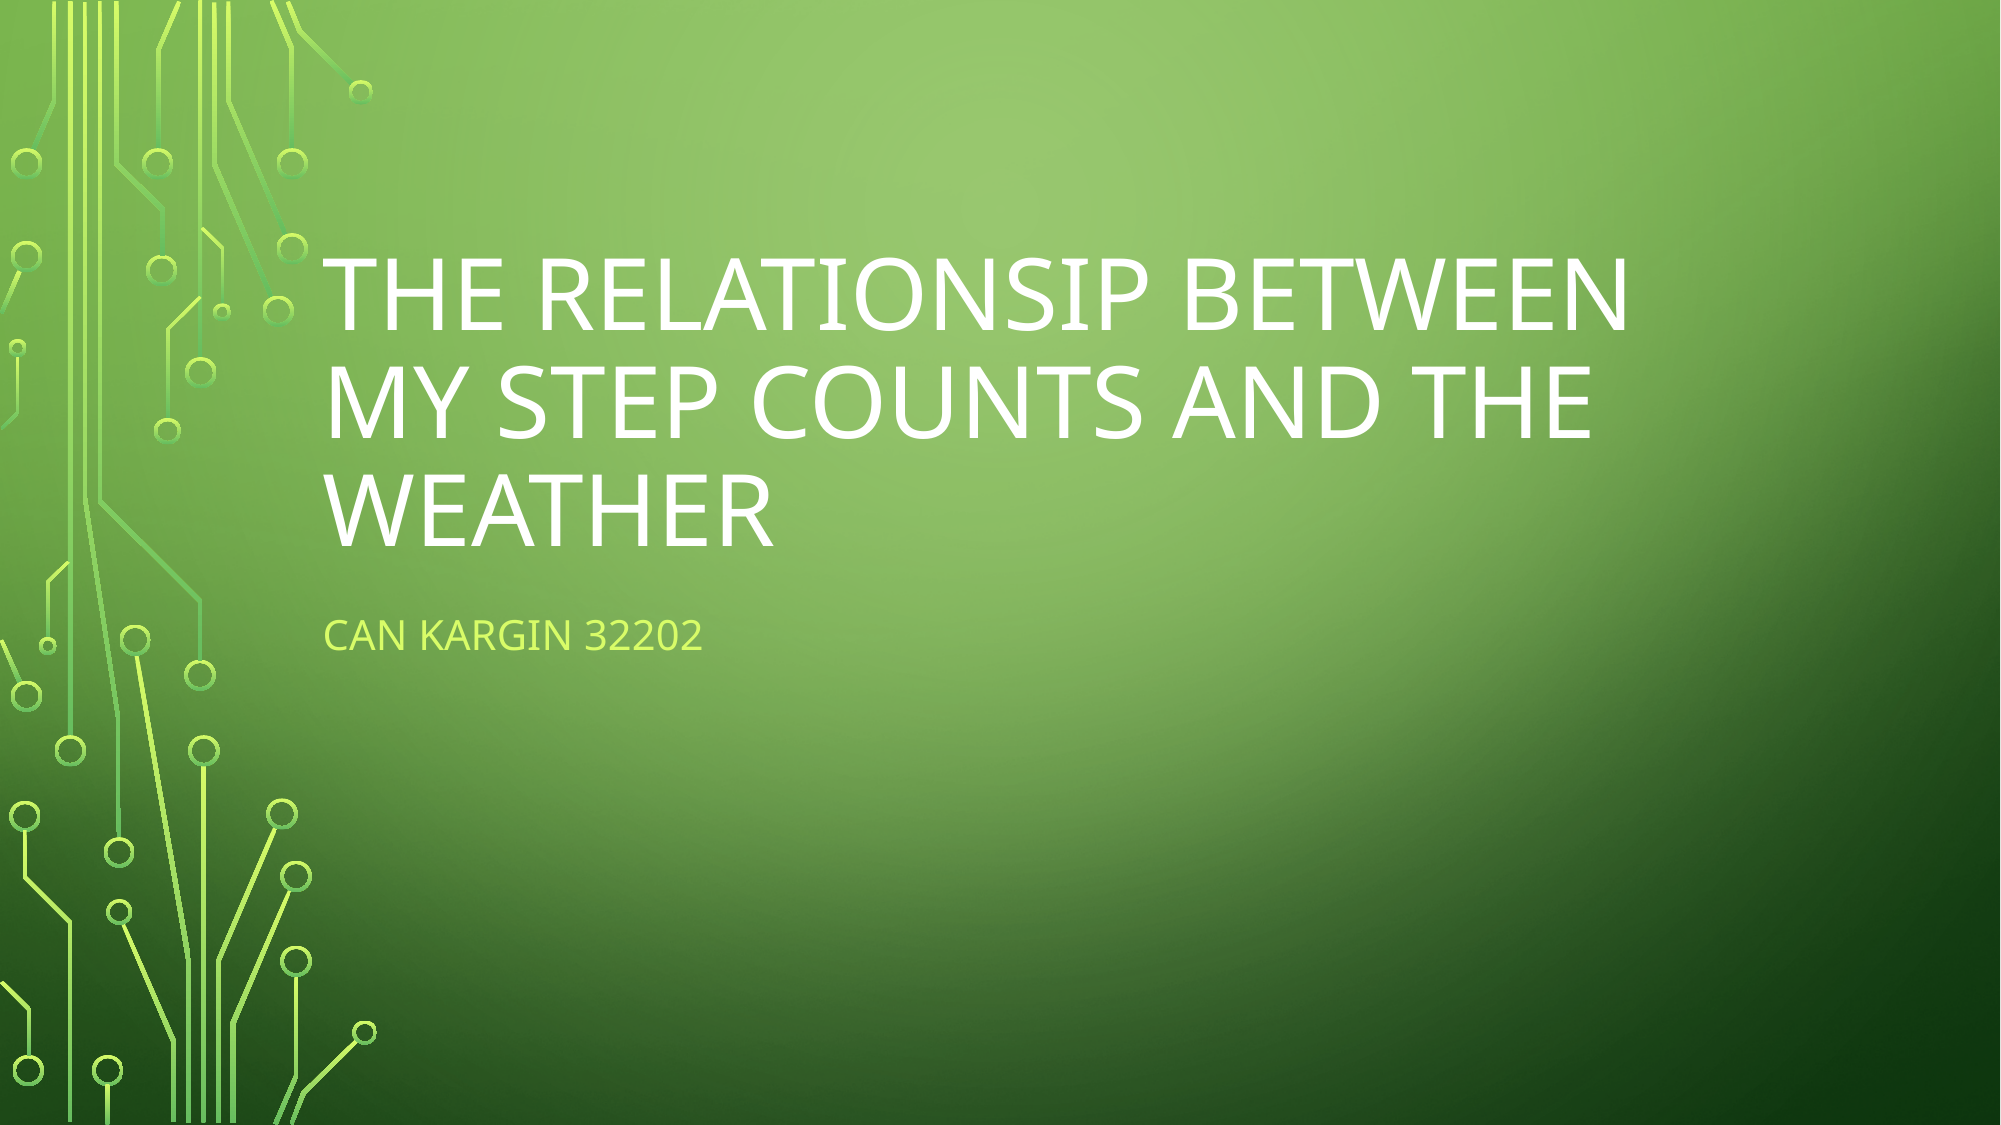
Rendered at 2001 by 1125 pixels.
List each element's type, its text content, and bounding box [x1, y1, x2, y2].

title The RELaTıonSıp bEtween my Step Counts and The weather [307, 184, 1750, 576]
subtitle Can kargın 32202 [307, 590, 1750, 863]
